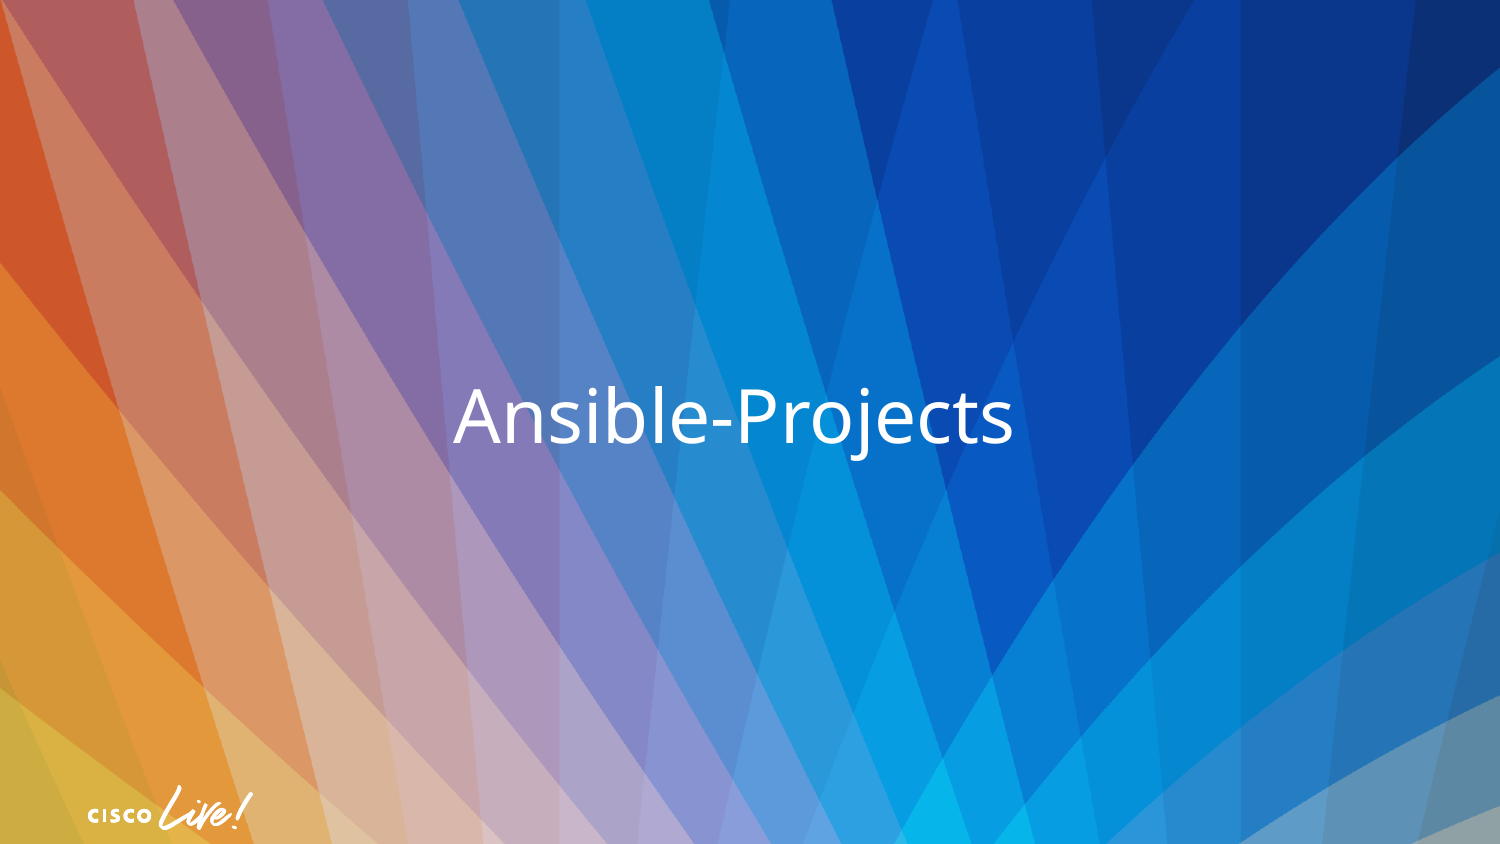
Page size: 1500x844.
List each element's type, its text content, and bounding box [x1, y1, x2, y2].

title Ansible-Projects [68, 262, 1401, 582]
picture [0, 0, 1500, 844]
